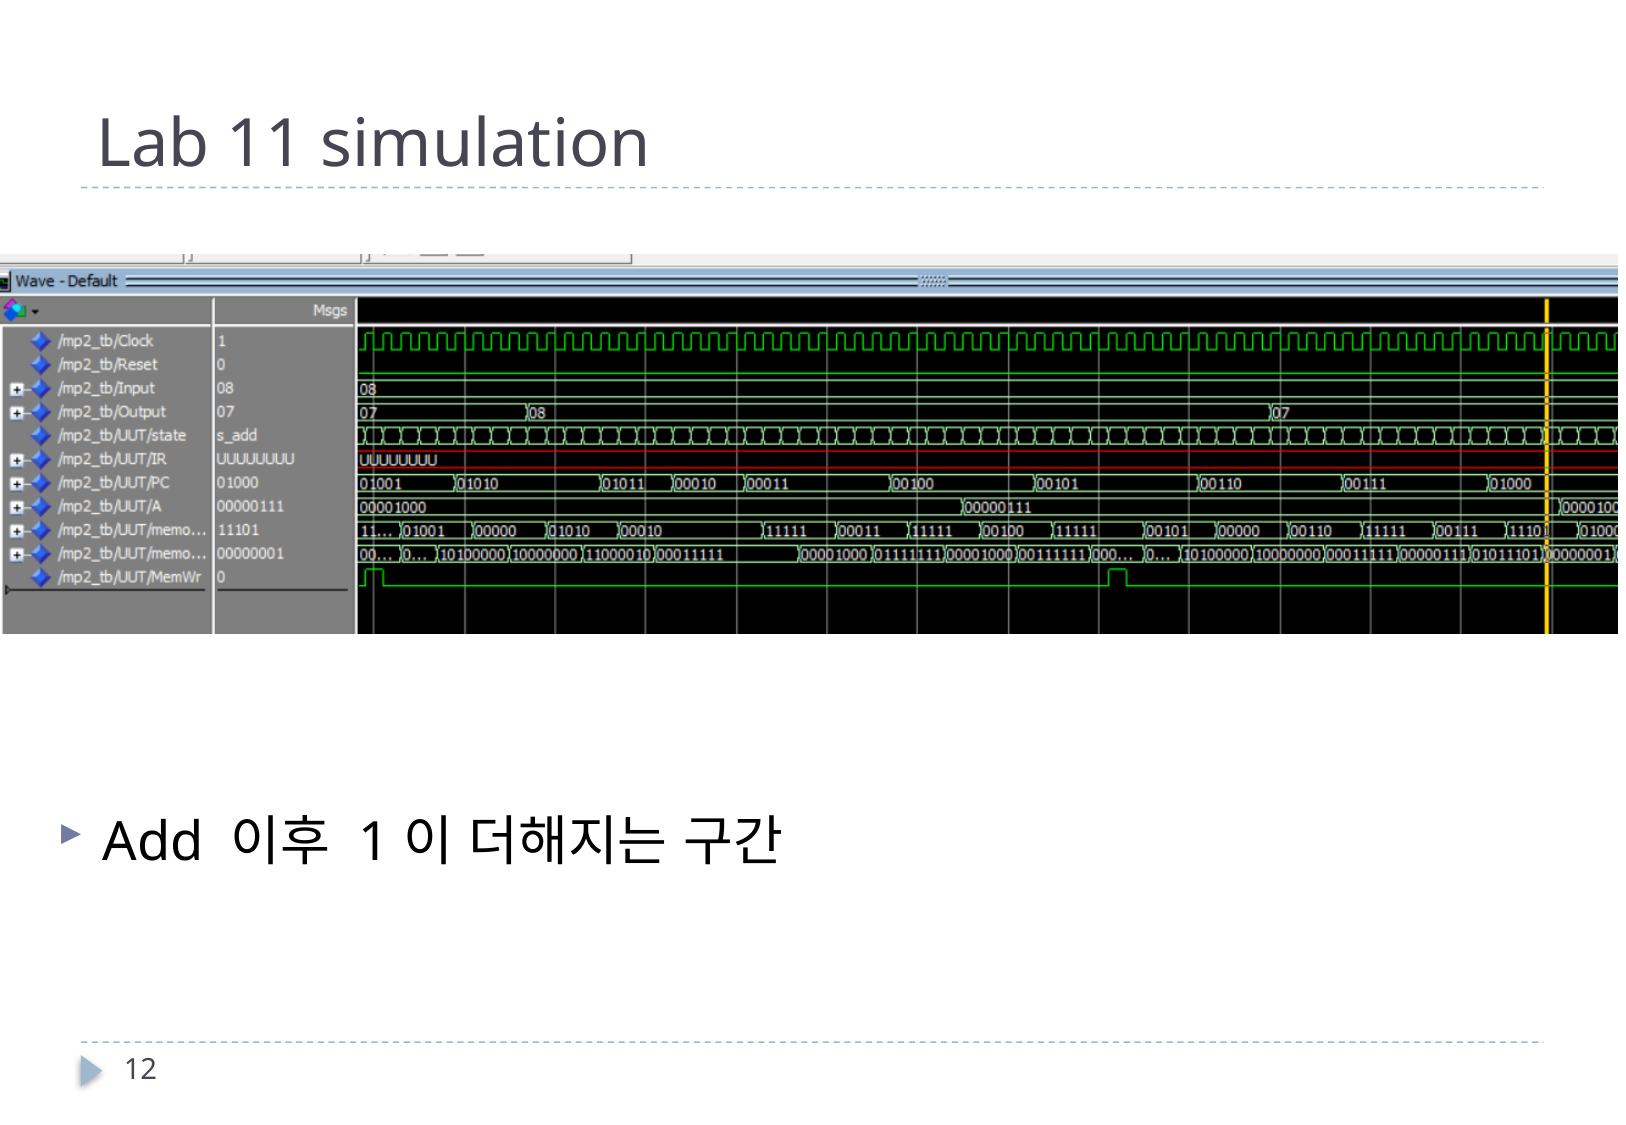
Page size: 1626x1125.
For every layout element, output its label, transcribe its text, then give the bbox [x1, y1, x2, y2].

text_box [922, 153, 1594, 215]
slide_number 12 [108, 1042, 461, 1103]
list Add 이후 1이 더해지는 구간 [42, 798, 1432, 1032]
picture [0, 253, 1618, 634]
title Lab 11 simulation [81, 24, 1544, 188]
